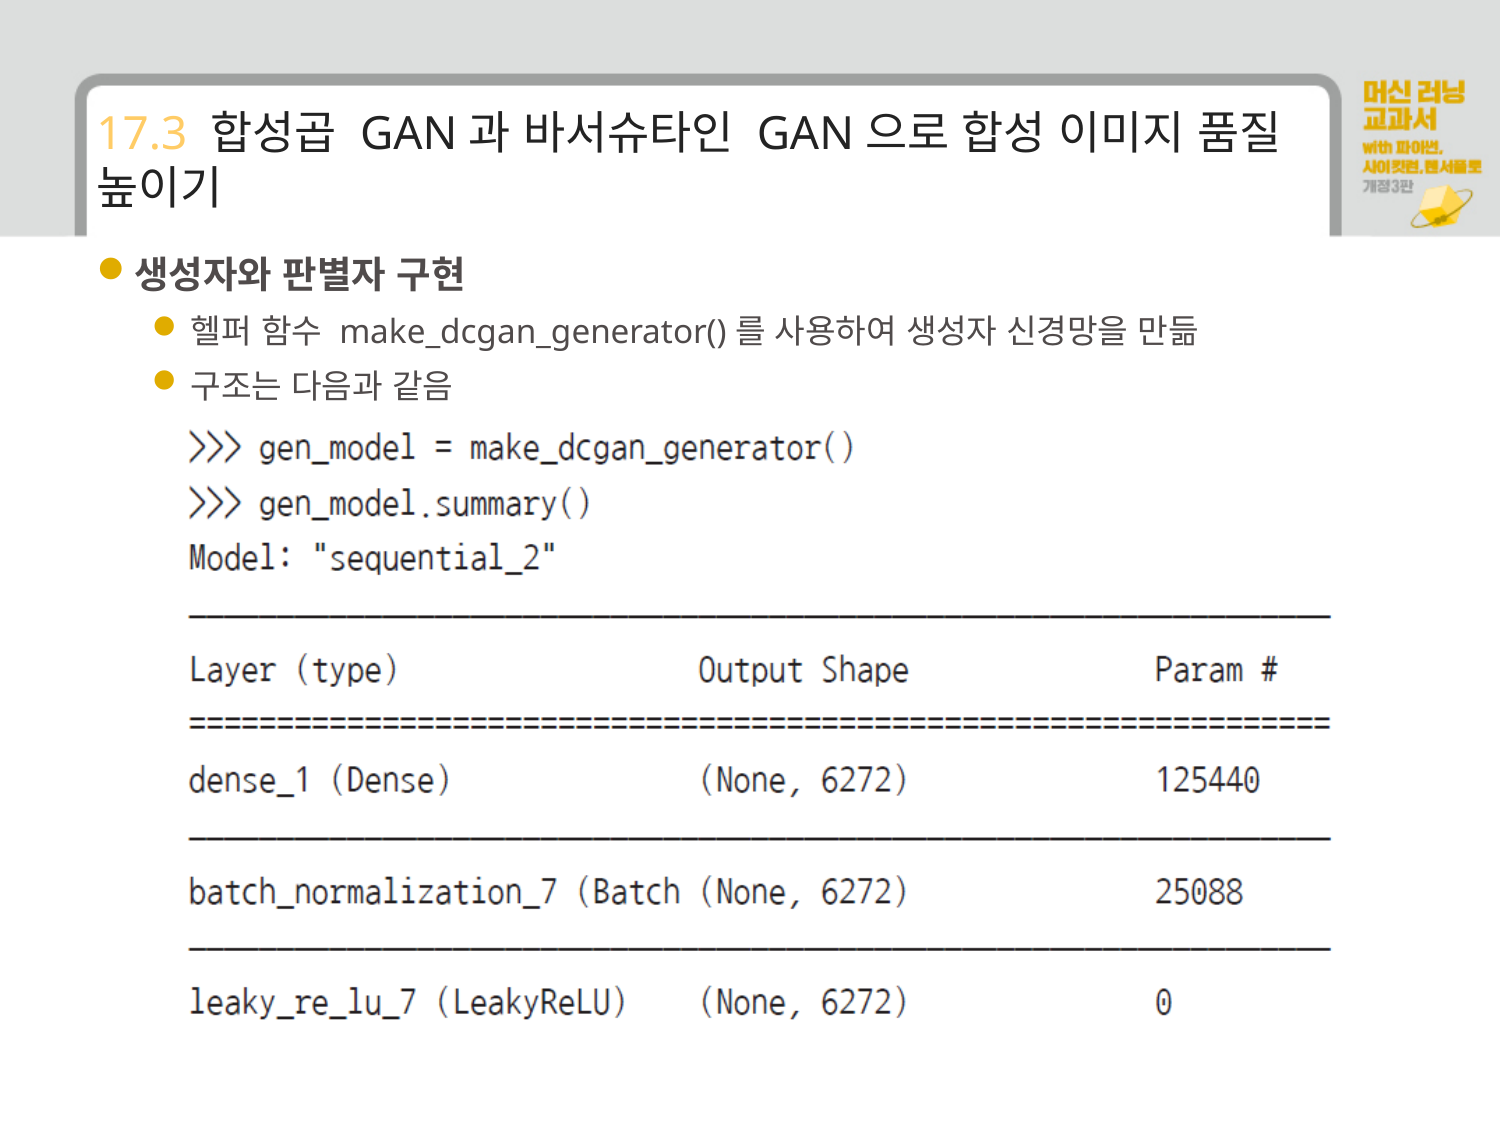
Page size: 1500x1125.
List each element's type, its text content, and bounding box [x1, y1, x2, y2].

list 생성자와 판별자 구현 헬퍼 함수 make_dcgan_generator()를 사용하여 생성자 신경망을 만듦 구조는 다음과 같음 [81, 239, 1412, 1054]
title 17.3 합성곱 GAN과 바서슈타인 GAN으로 합성 이미지 품질 높이기 [81, 90, 1412, 222]
picture [0, 0, 1500, 1125]
